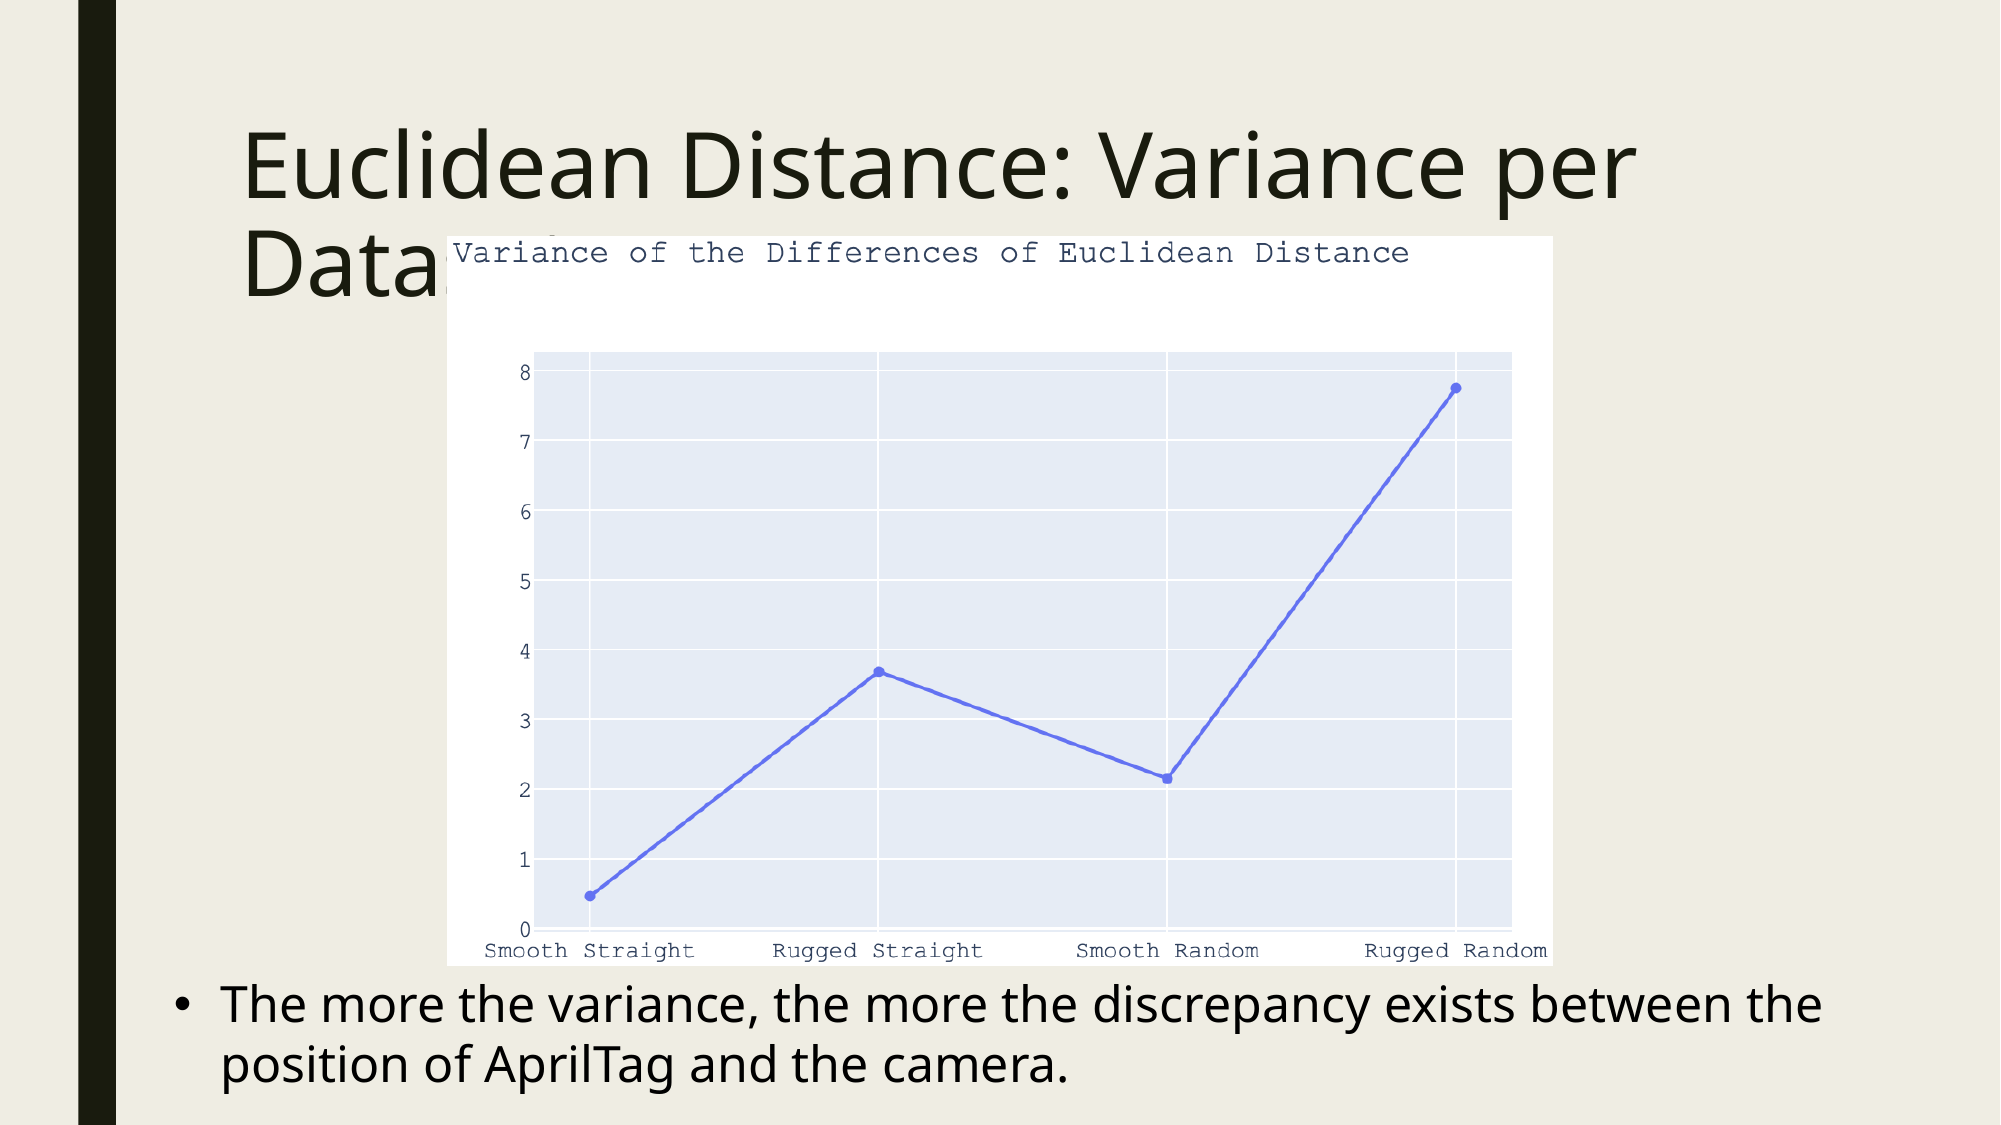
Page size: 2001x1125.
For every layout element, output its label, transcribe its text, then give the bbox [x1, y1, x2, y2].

picture [447, 236, 1553, 966]
title Euclidean Distance: Variance per Dataset [225, 112, 1907, 357]
text_box The more the variance, the more the discrepancy exists between the position of AprilTag and the camera. [159, 965, 1907, 1101]
